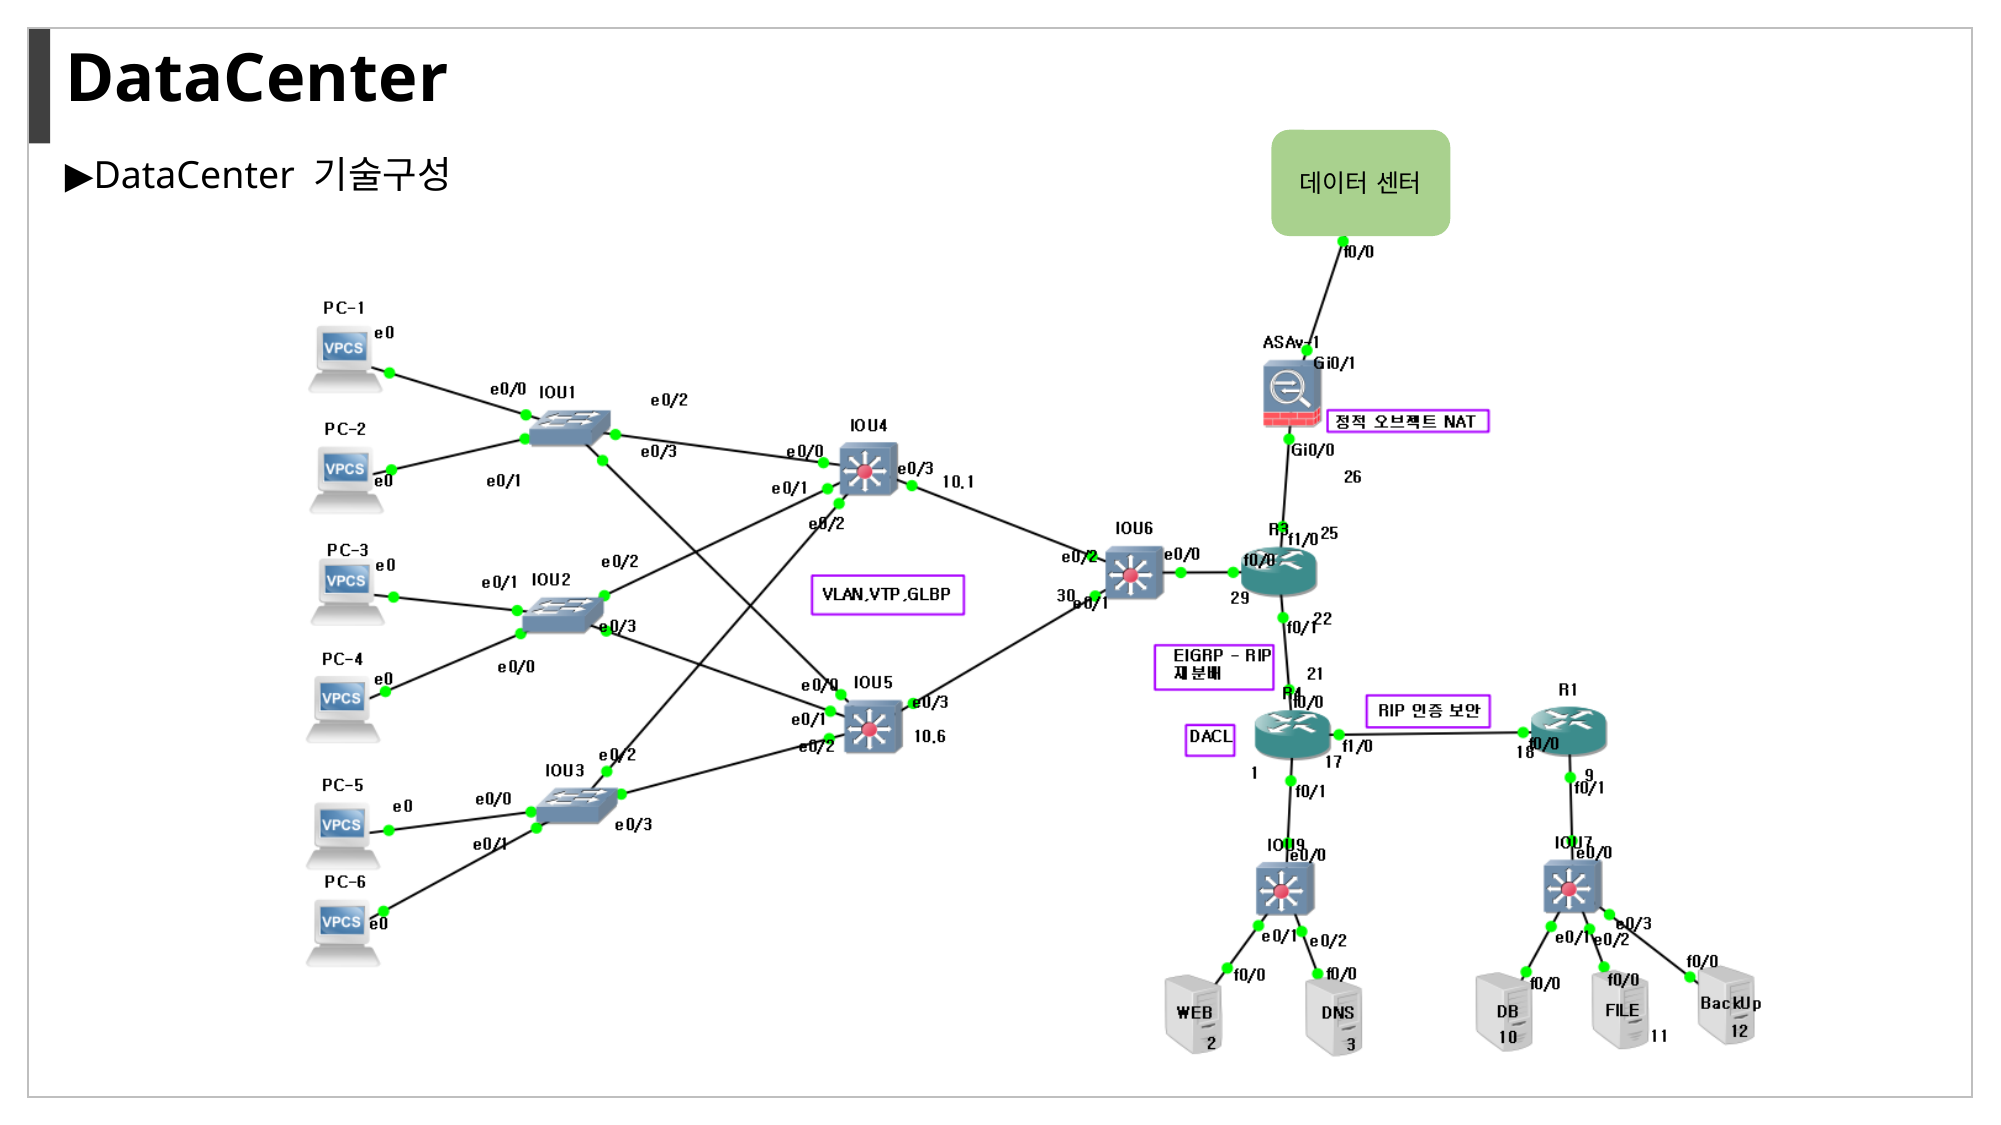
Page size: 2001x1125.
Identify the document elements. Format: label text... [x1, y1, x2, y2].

text_box ▶DataCenter 기술구성 [50, 143, 280, 203]
text_box DataCenter [49, 27, 847, 122]
text_box [27, 27, 1973, 1098]
picture [280, 112, 1788, 1065]
